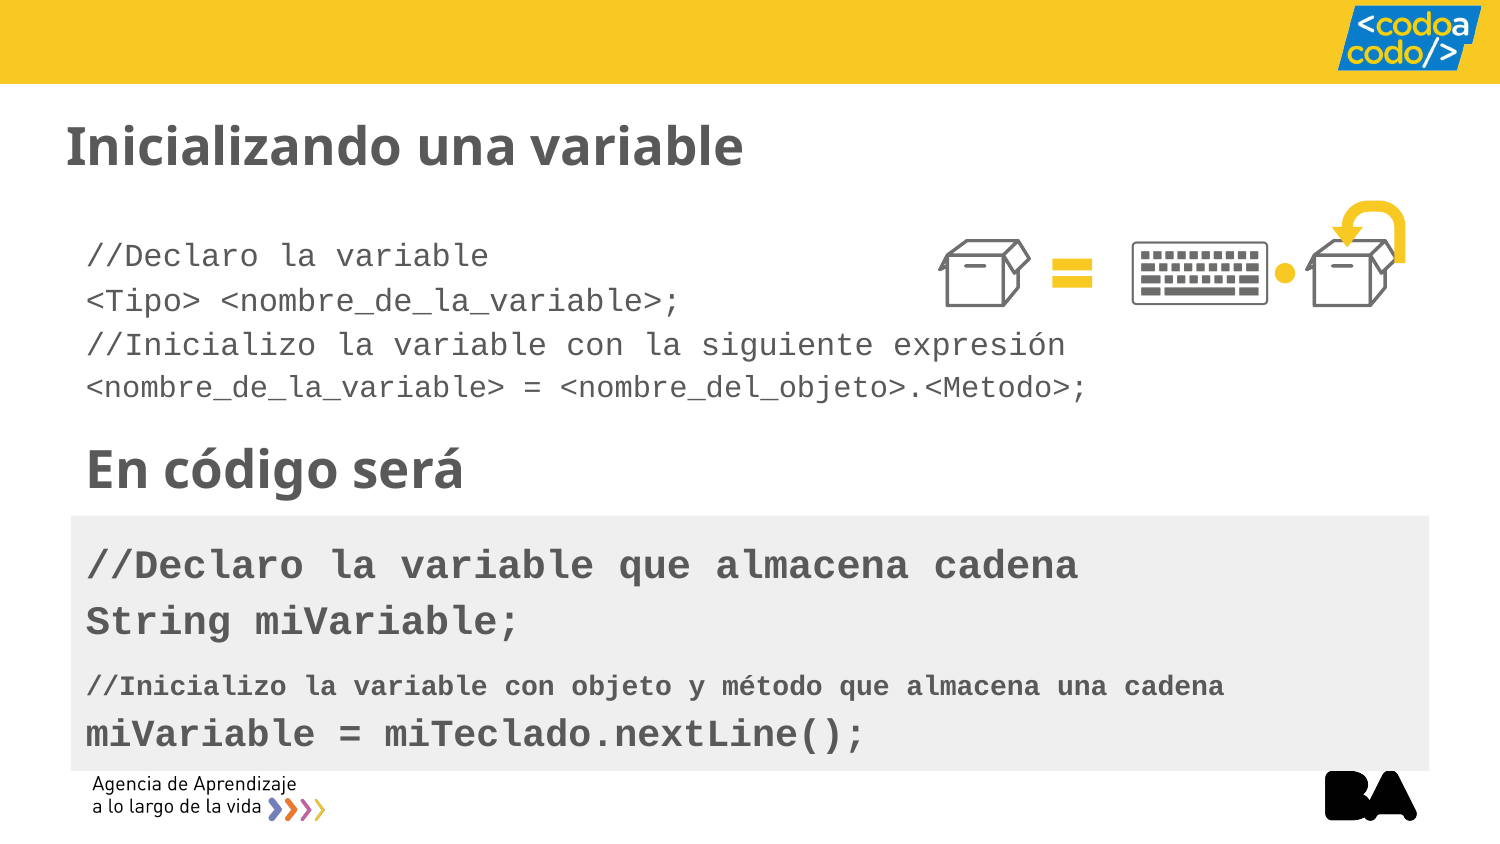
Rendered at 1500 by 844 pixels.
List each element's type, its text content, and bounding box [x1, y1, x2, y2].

list //Declaro la variable <Tipo> <nombre_de_la_variable>; //Inicializo la variable con la siguiente expresión <nombre_de_la_variable> = <nombre_del_objeto>.<Metodo>; [70, 214, 1430, 420]
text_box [938, 200, 1406, 319]
picture [1337, 5, 1482, 71]
picture [1325, 771, 1417, 821]
title En código será [70, 420, 1466, 515]
title Inicializando una variable [51, 98, 1446, 192]
picture [70, 771, 344, 835]
list //Declaro la variable que almacena cadena String miVariable; //Inicializo la variable con objeto y método que almacena una cadena miVariable = miTeclado.nextLine(); [70, 515, 1430, 771]
